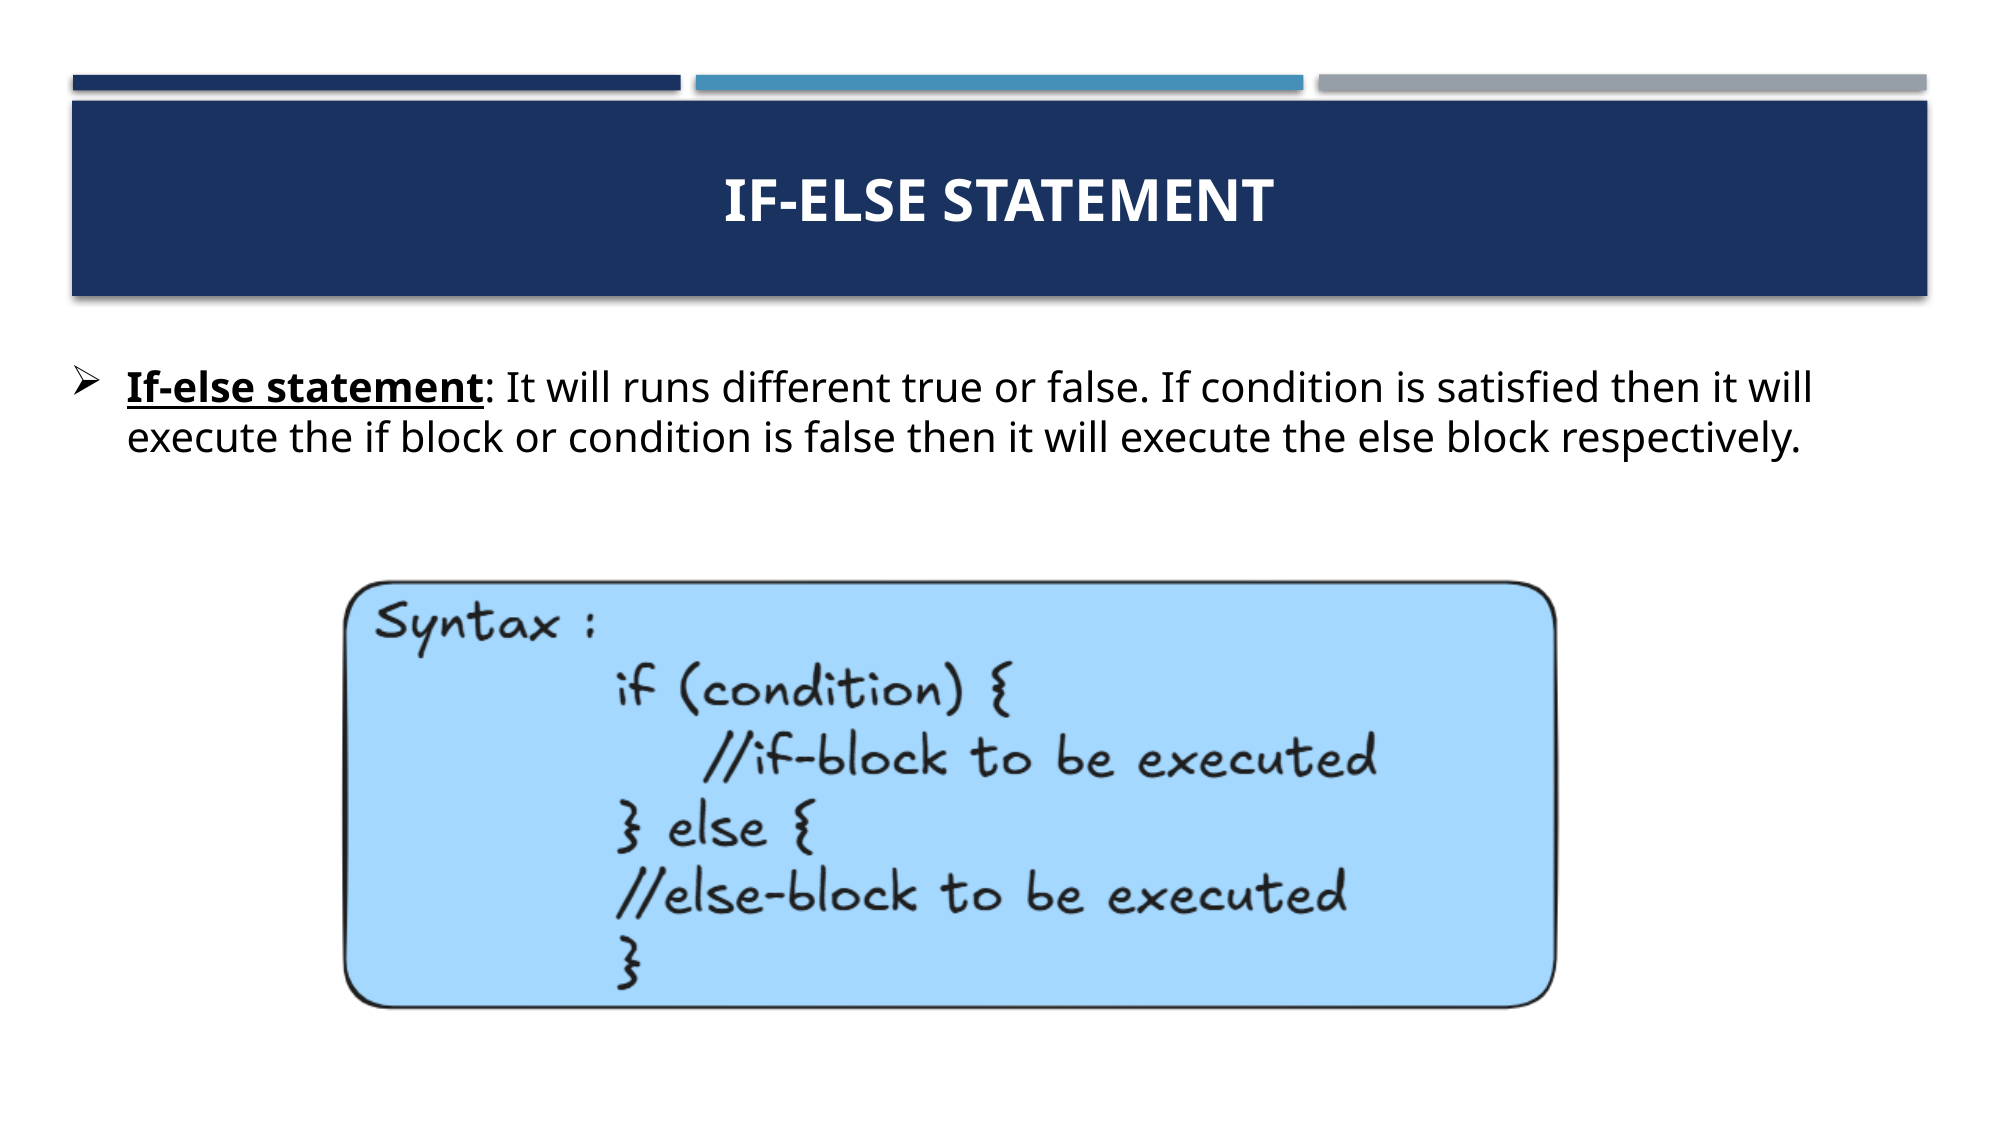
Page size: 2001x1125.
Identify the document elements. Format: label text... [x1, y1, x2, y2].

title If-else statement [95, 115, 1905, 282]
text_box If-else statement: It will runs different true or false. If condition is satisfied then it will execute the if block or condition is false then it will execute the else block respectively. [55, 353, 1905, 469]
picture [326, 551, 1572, 1024]
